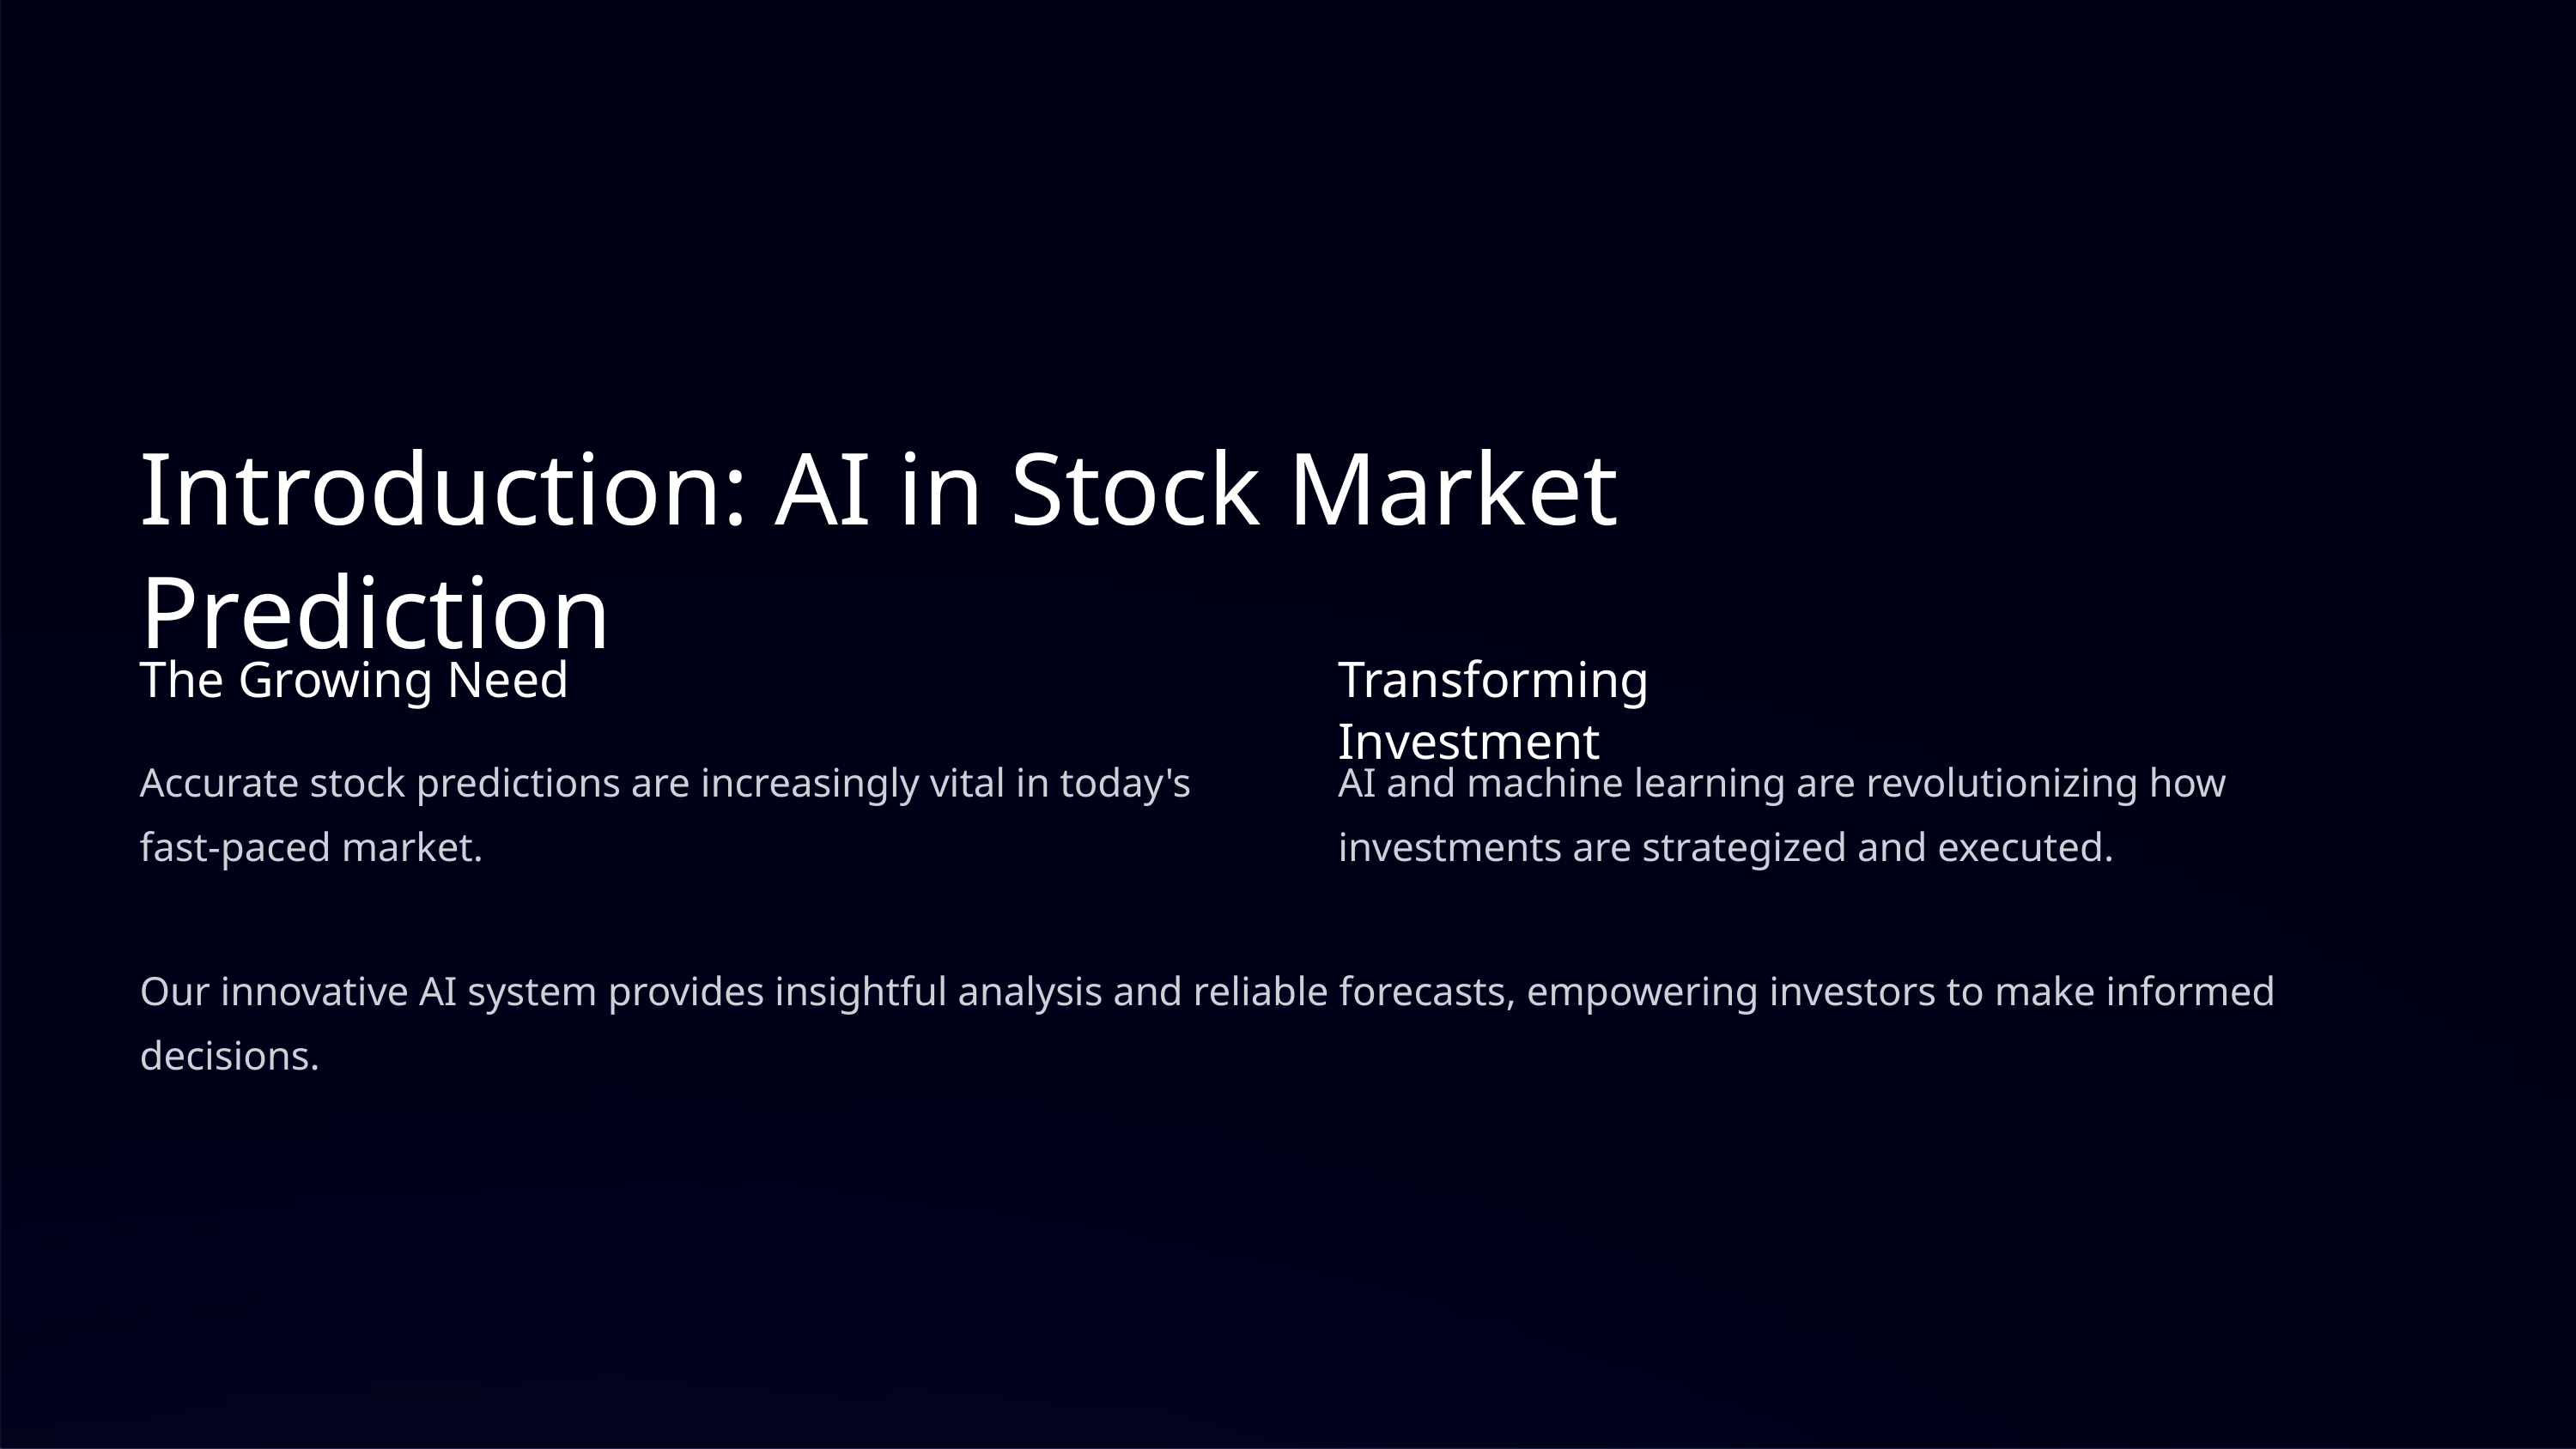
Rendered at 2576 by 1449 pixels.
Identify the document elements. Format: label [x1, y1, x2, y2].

text_box [139, 648, 640, 712]
text_box [0, 0, 2576, 1449]
text_box [139, 424, 2032, 550]
text_box [1338, 648, 1903, 712]
text_box [1338, 751, 2438, 880]
text_box [139, 751, 1240, 880]
text_box [139, 960, 2437, 1024]
